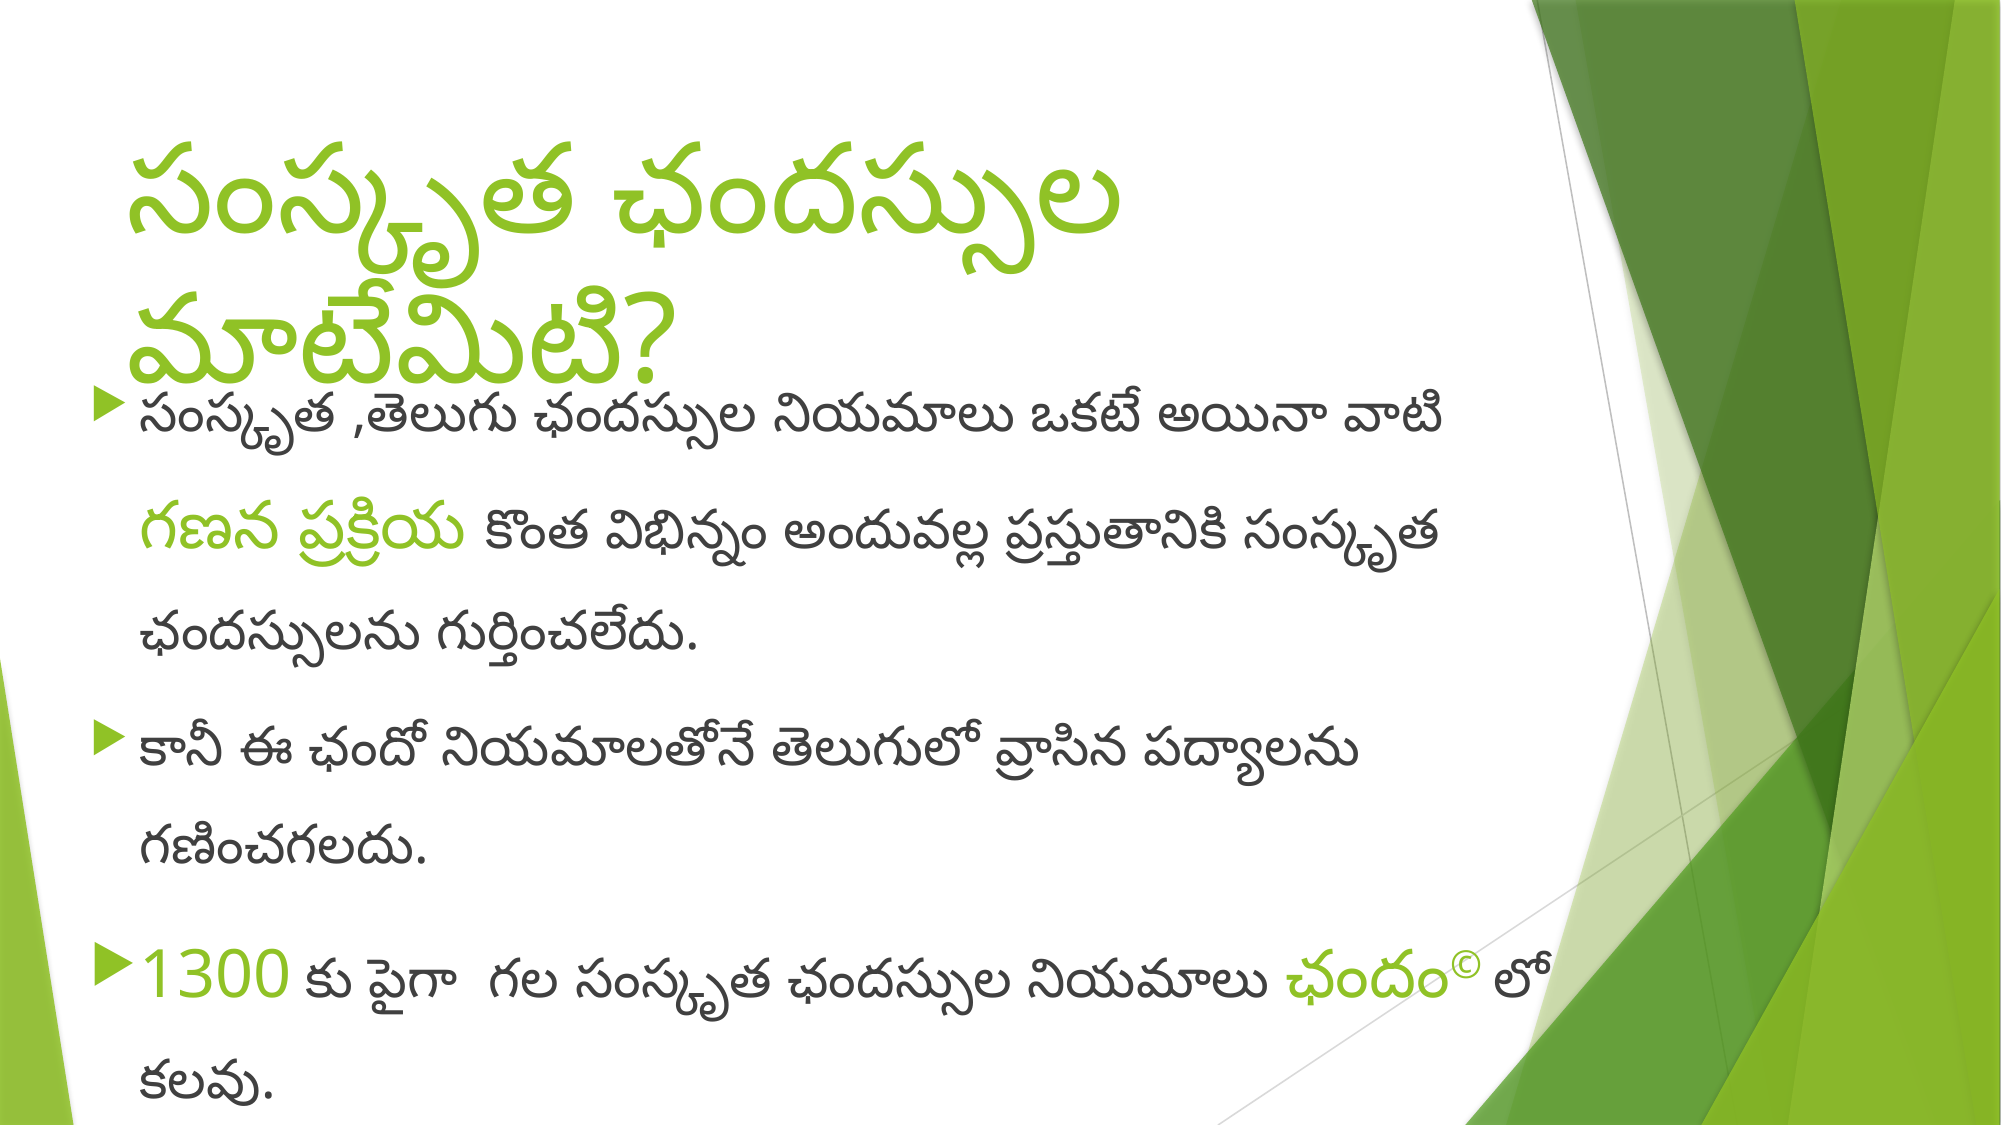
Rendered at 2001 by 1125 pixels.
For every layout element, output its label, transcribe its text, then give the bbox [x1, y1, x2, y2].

list సంస్కృత ,తెలుగు ఛందస్సుల నియమాలు ఒకటే అయినా వాటి గణన ప్రక్రియ కొంత విభిన్నం అందువల్ల ప్రస్తుతానికి సంస్కృత ఛందస్సులను గుర్తించలేదు. కానీ ఈ ఛందో నియమాలతోనే తెలుగులో వ్రాసిన పద్యాలను గణించగలదు. 1300 కు పైగా గల సంస్కృత ఛందస్సుల నియమాలు ఛందం© లో కలవు. [74, 336, 1588, 1125]
title సంస్కృత ఛందస్సుల మాటేమిటి? [111, 99, 1522, 336]
